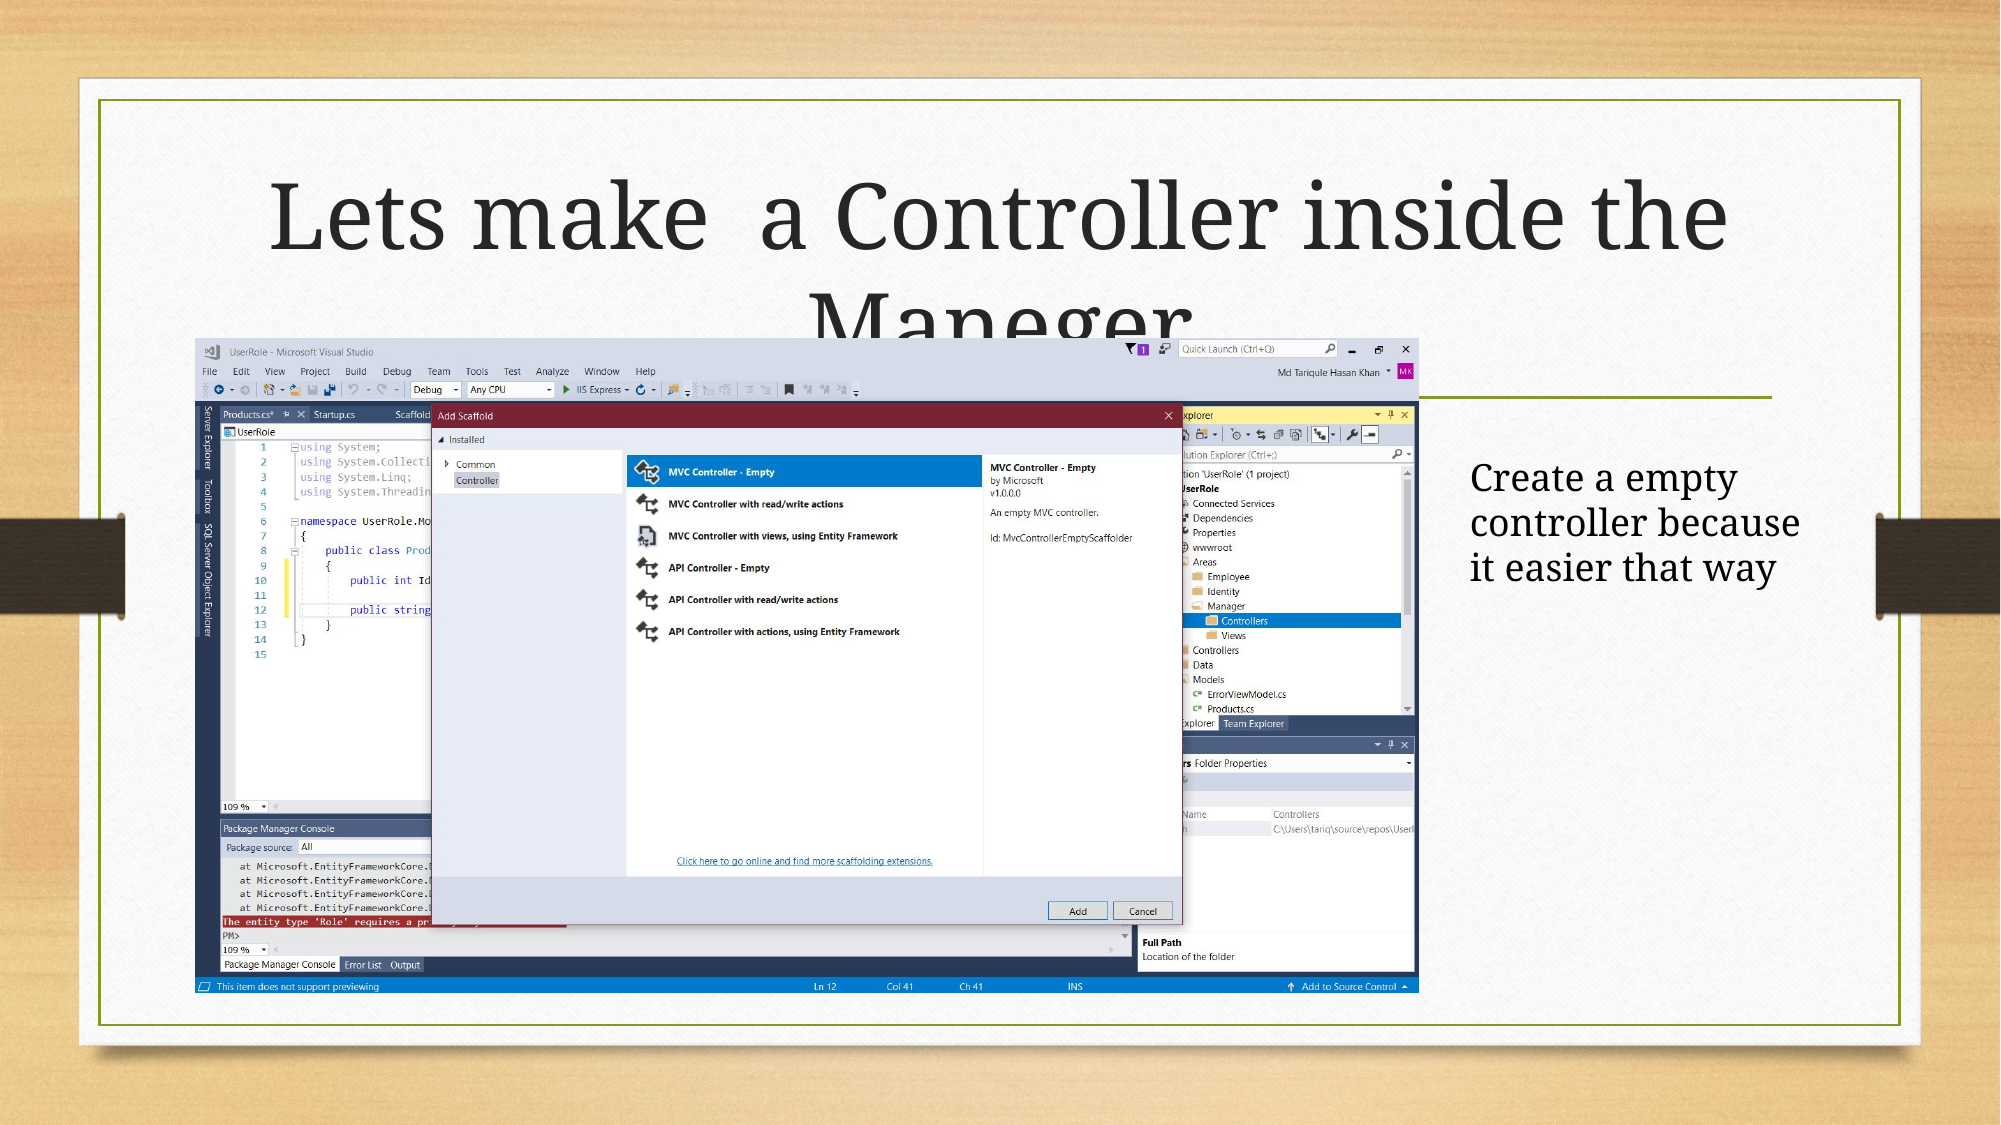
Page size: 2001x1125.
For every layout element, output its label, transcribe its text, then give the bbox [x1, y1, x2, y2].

text_box Create a empty controller because it easier that way [1455, 446, 1850, 597]
title Lets make a Controller inside the Maneger [212, 161, 1788, 375]
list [194, 338, 1420, 993]
picture [0, 0, 2001, 1125]
